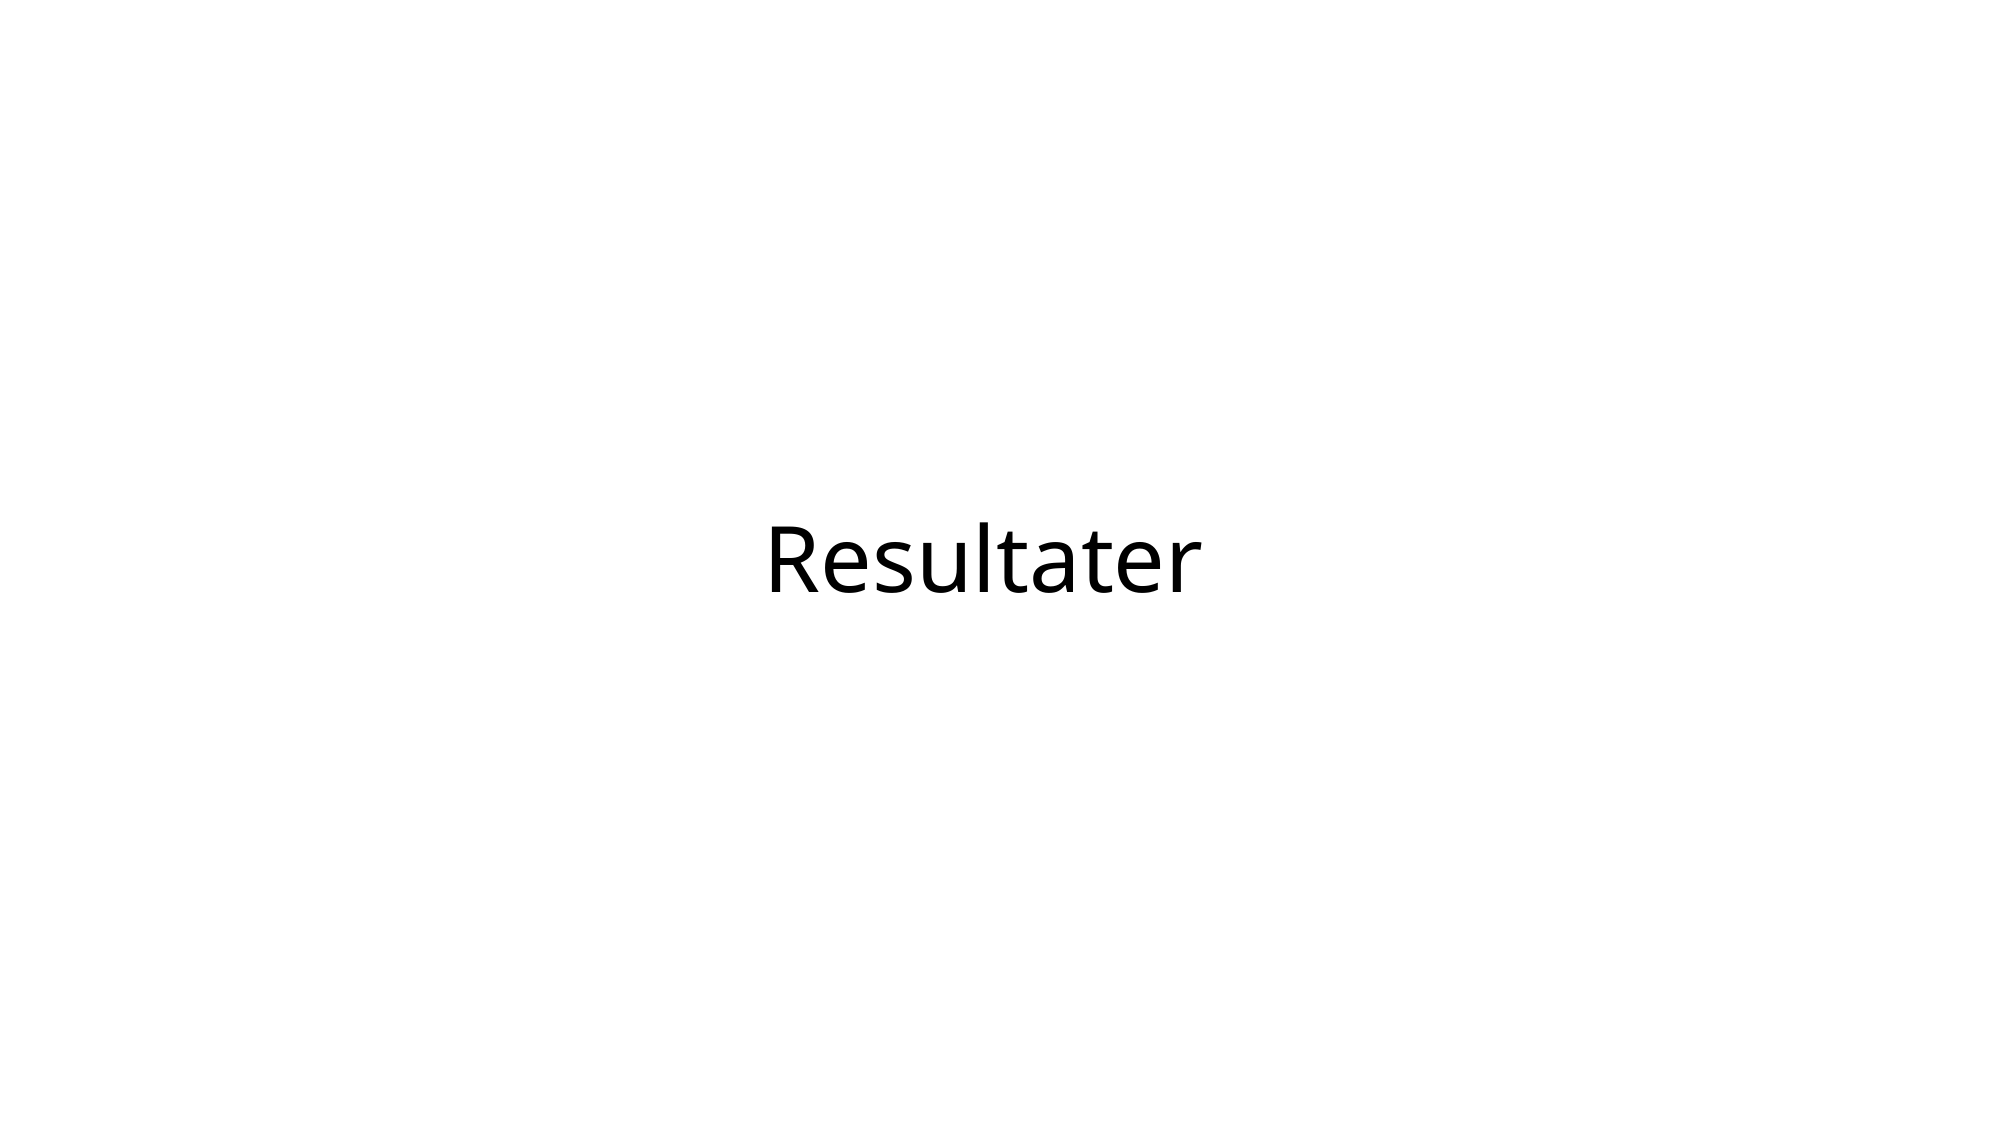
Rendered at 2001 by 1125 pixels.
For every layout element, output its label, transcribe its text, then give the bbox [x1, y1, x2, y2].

title Resultater [121, 453, 1847, 672]
